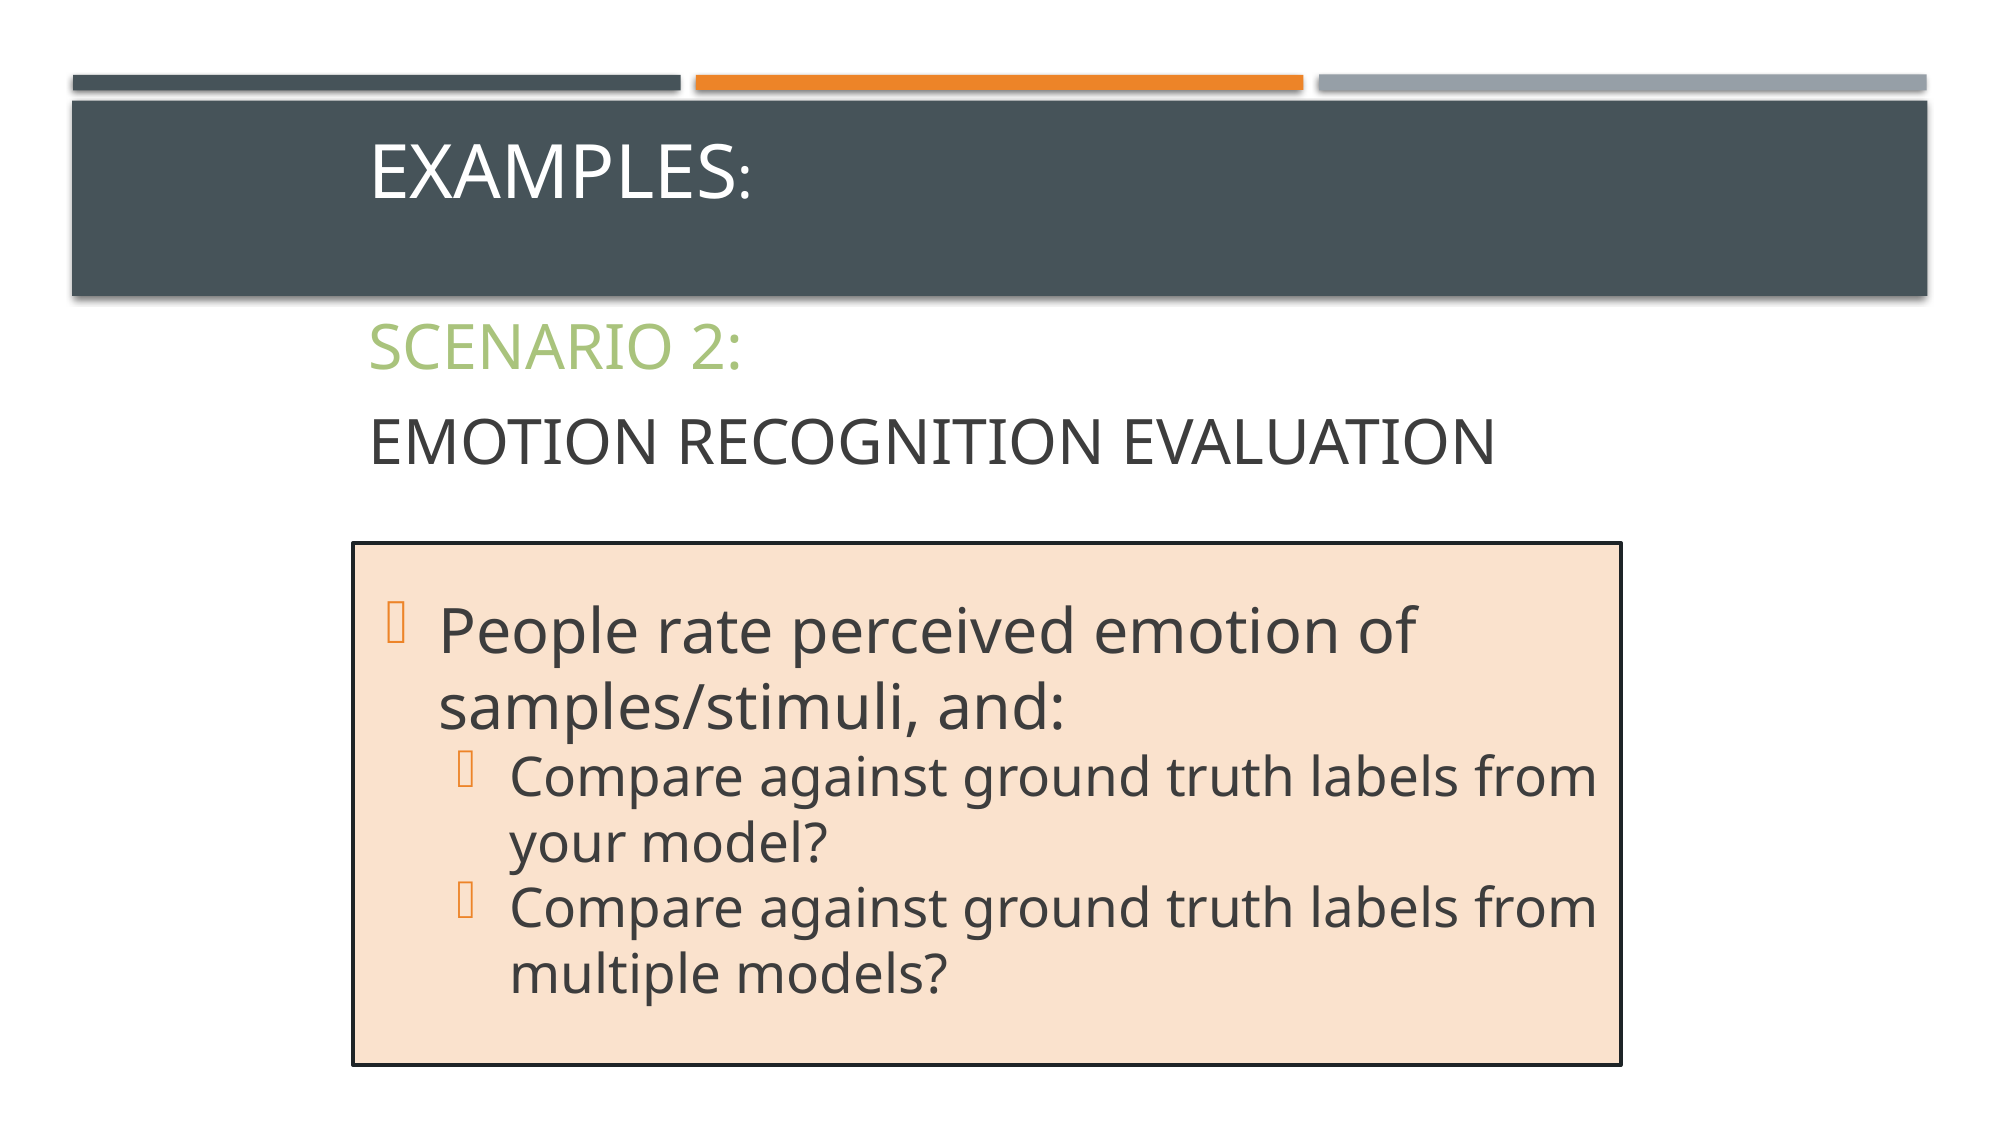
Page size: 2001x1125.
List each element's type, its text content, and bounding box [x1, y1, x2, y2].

text_box [351, 541, 1623, 1067]
list SCENARIO 2: EMOTION RECOGNITION EVALUATION People rate perceived emotion of samples/stimuli, and: Compare against ground truth labels from your model? Compare against ground truth labels from multiple models? [353, 299, 1647, 1014]
title Examples: [353, 59, 1647, 278]
